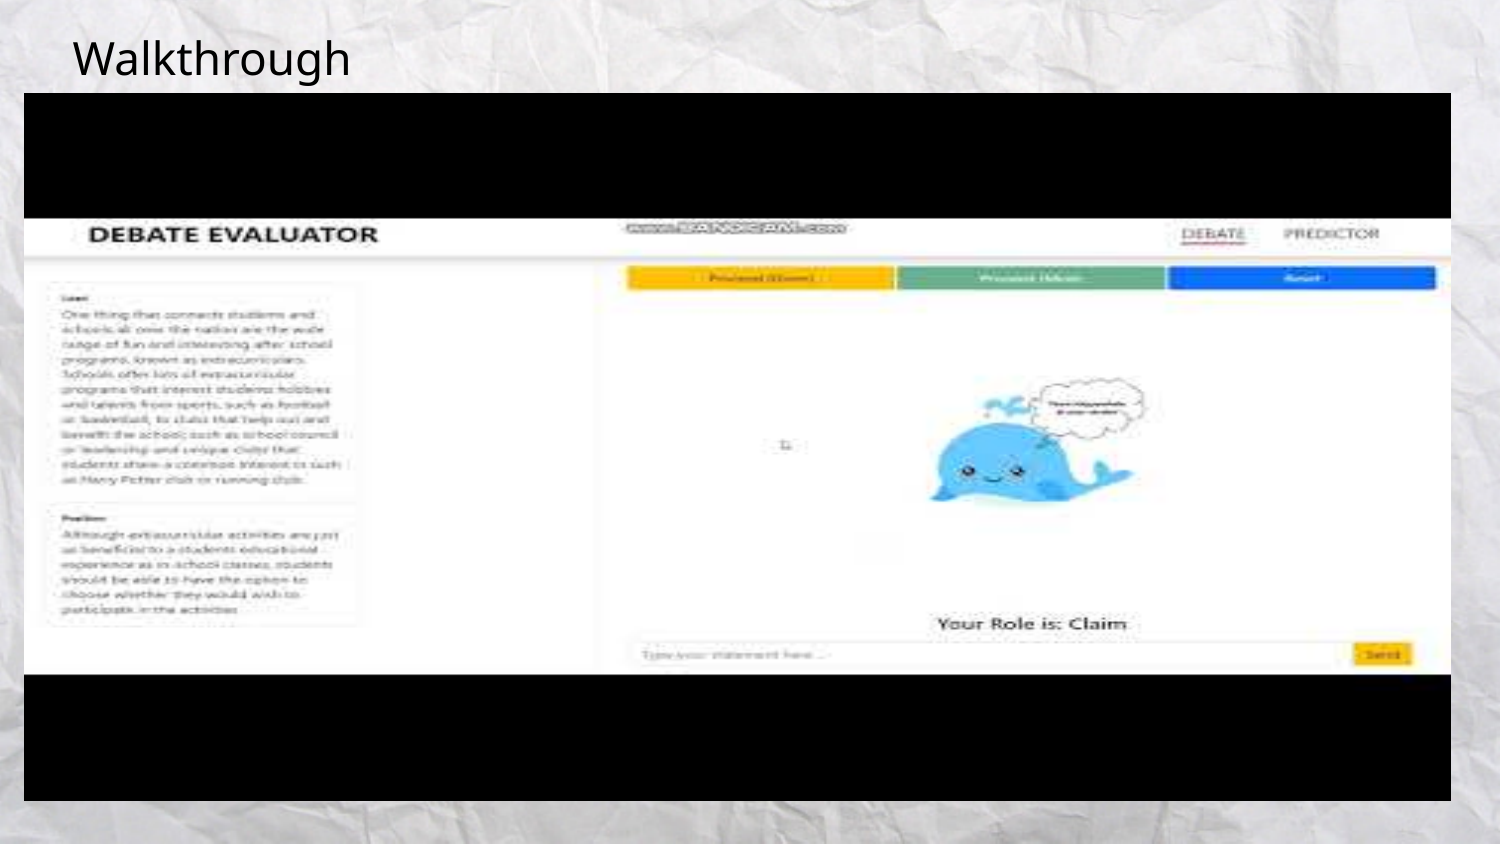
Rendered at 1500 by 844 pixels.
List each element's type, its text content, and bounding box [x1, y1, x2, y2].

text_box Walkthrough [57, 14, 800, 92]
picture [0, 0, 1500, 844]
